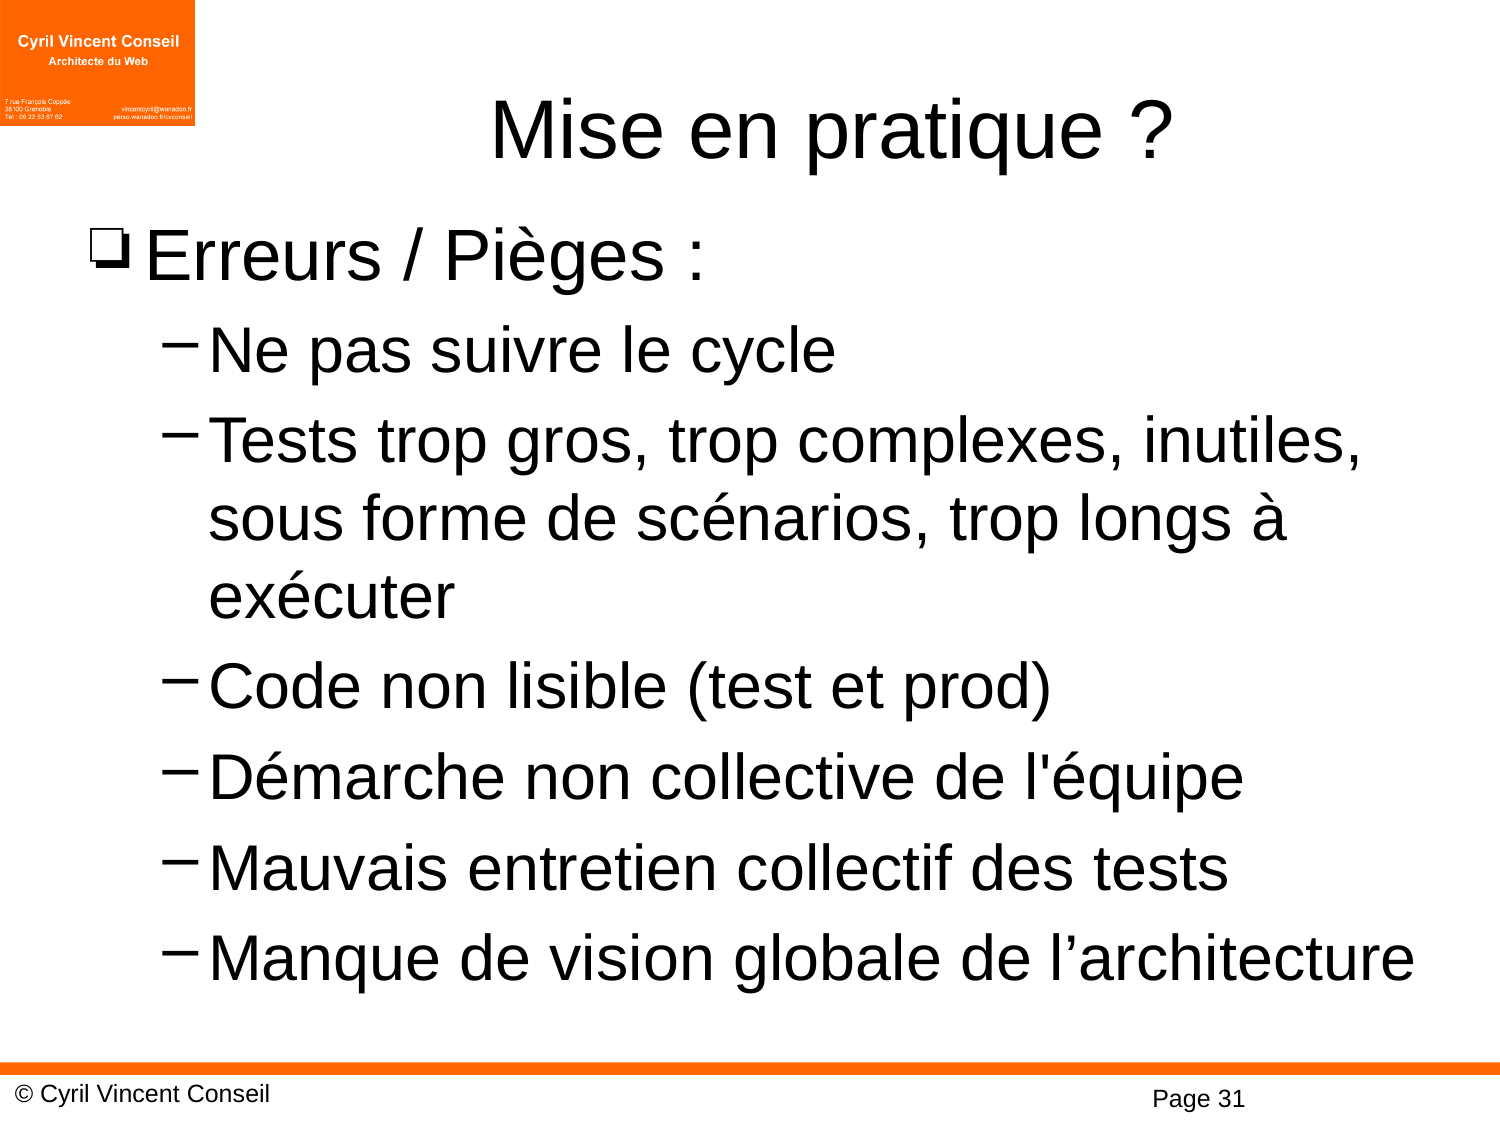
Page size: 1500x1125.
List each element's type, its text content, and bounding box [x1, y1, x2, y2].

picture [0, 0, 195, 126]
list Erreurs / Pièges : Ne pas suivre le cycle Tests trop gros, trop complexes, inutiles, sous forme de scénarios, trop longs à exécuter Code non lisible (test et prod) Démarche non collective de l'équipe Mauvais entretien collectif des tests Manque de vision globale de l’architecture [75, 200, 1471, 1071]
title Mise en pratique ? [194, 30, 1470, 200]
